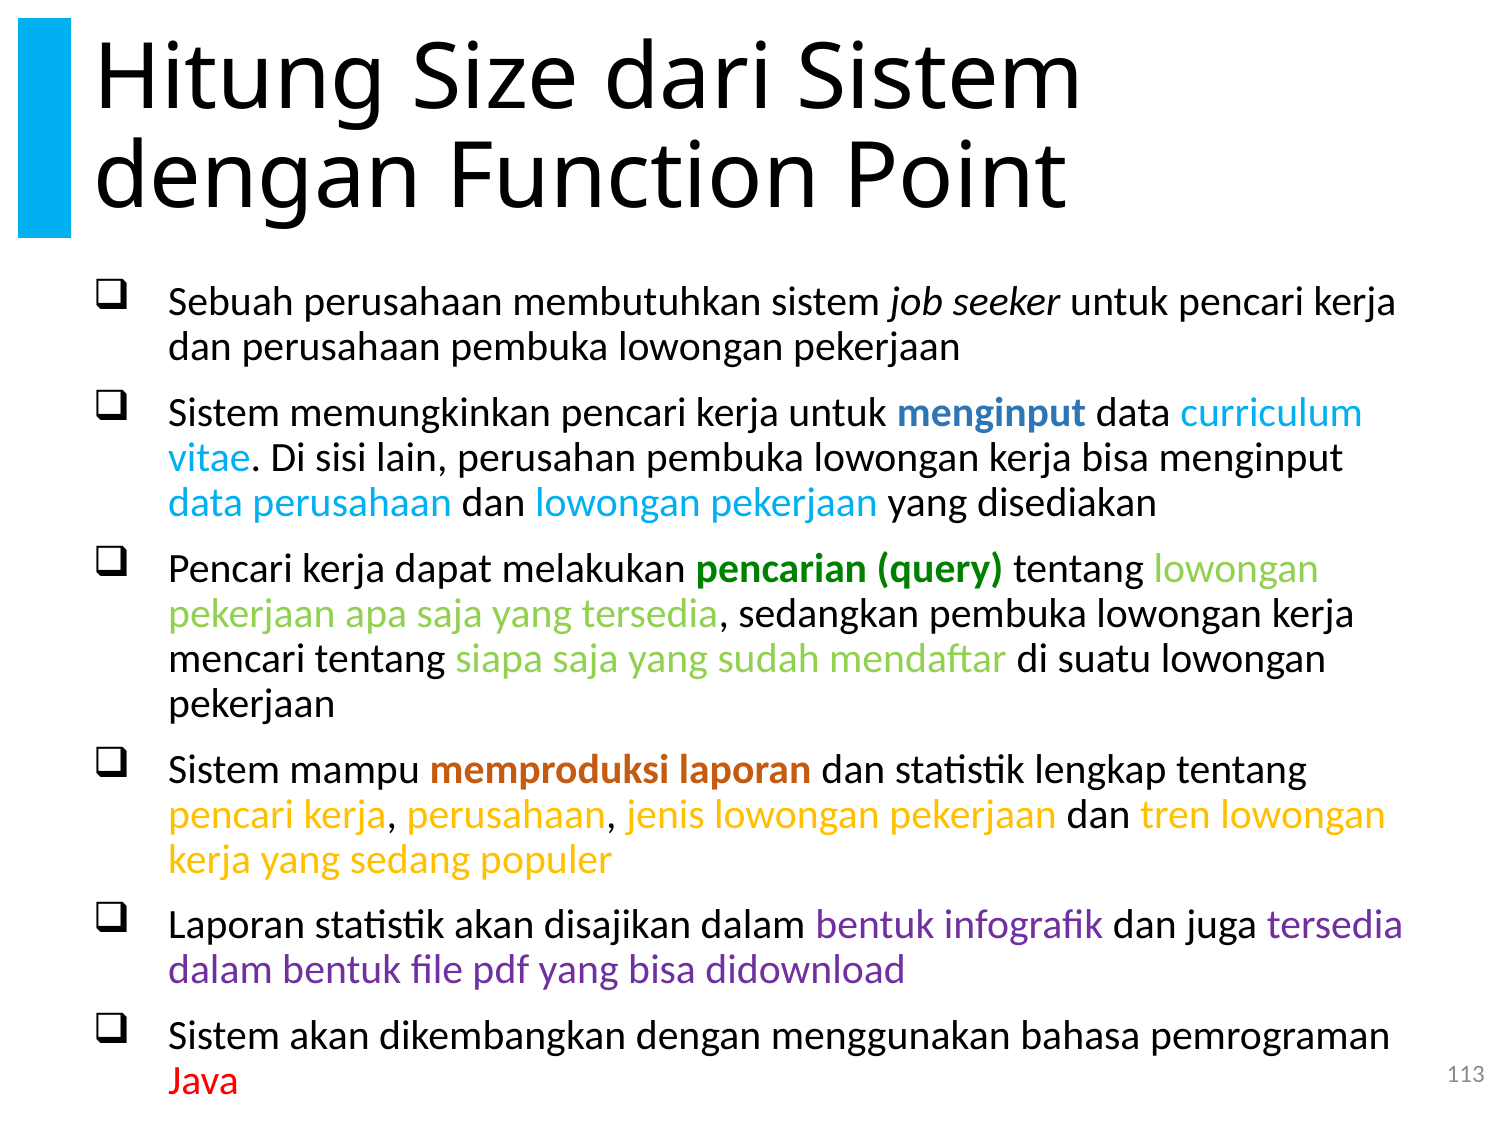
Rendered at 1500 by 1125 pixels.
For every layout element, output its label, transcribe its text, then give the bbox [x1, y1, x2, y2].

title Hitung Size dari Sistem dengan Function Point [78, 19, 1443, 237]
list Sebuah perusahaan membutuhkan sistem job seeker untuk pencari kerja dan perusahaan pembuka lowongan pekerjaan Sistem memungkinkan pencari kerja untuk menginput data curriculum vitae. Di sisi lain, perusahan pembuka lowongan kerja bisa menginput data perusahaan dan lowongan pekerjaan yang disediakan Pencari kerja dapat melakukan pencarian (query) tentang lowongan pekerjaan apa saja yang tersedia, sedangkan pembuka lowongan kerja mencari tentang siapa saja yang sudah mendaftar di suatu lowongan pekerjaan Sistem mampu memproduksi laporan dan statistik lengkap tentang pencari kerja, perusahaan, jenis lowongan pekerjaan dan tren lowongan kerja yang sedang populer Laporan statistik akan disajikan dalam bentuk infografik dan juga tersedia dalam bentuk file pdf yang bisa didownload Sistem akan dikembangkan dengan menggunakan bahasa pemrograman Java [78, 272, 1443, 1070]
slide_number 113 [1162, 1042, 1500, 1103]
